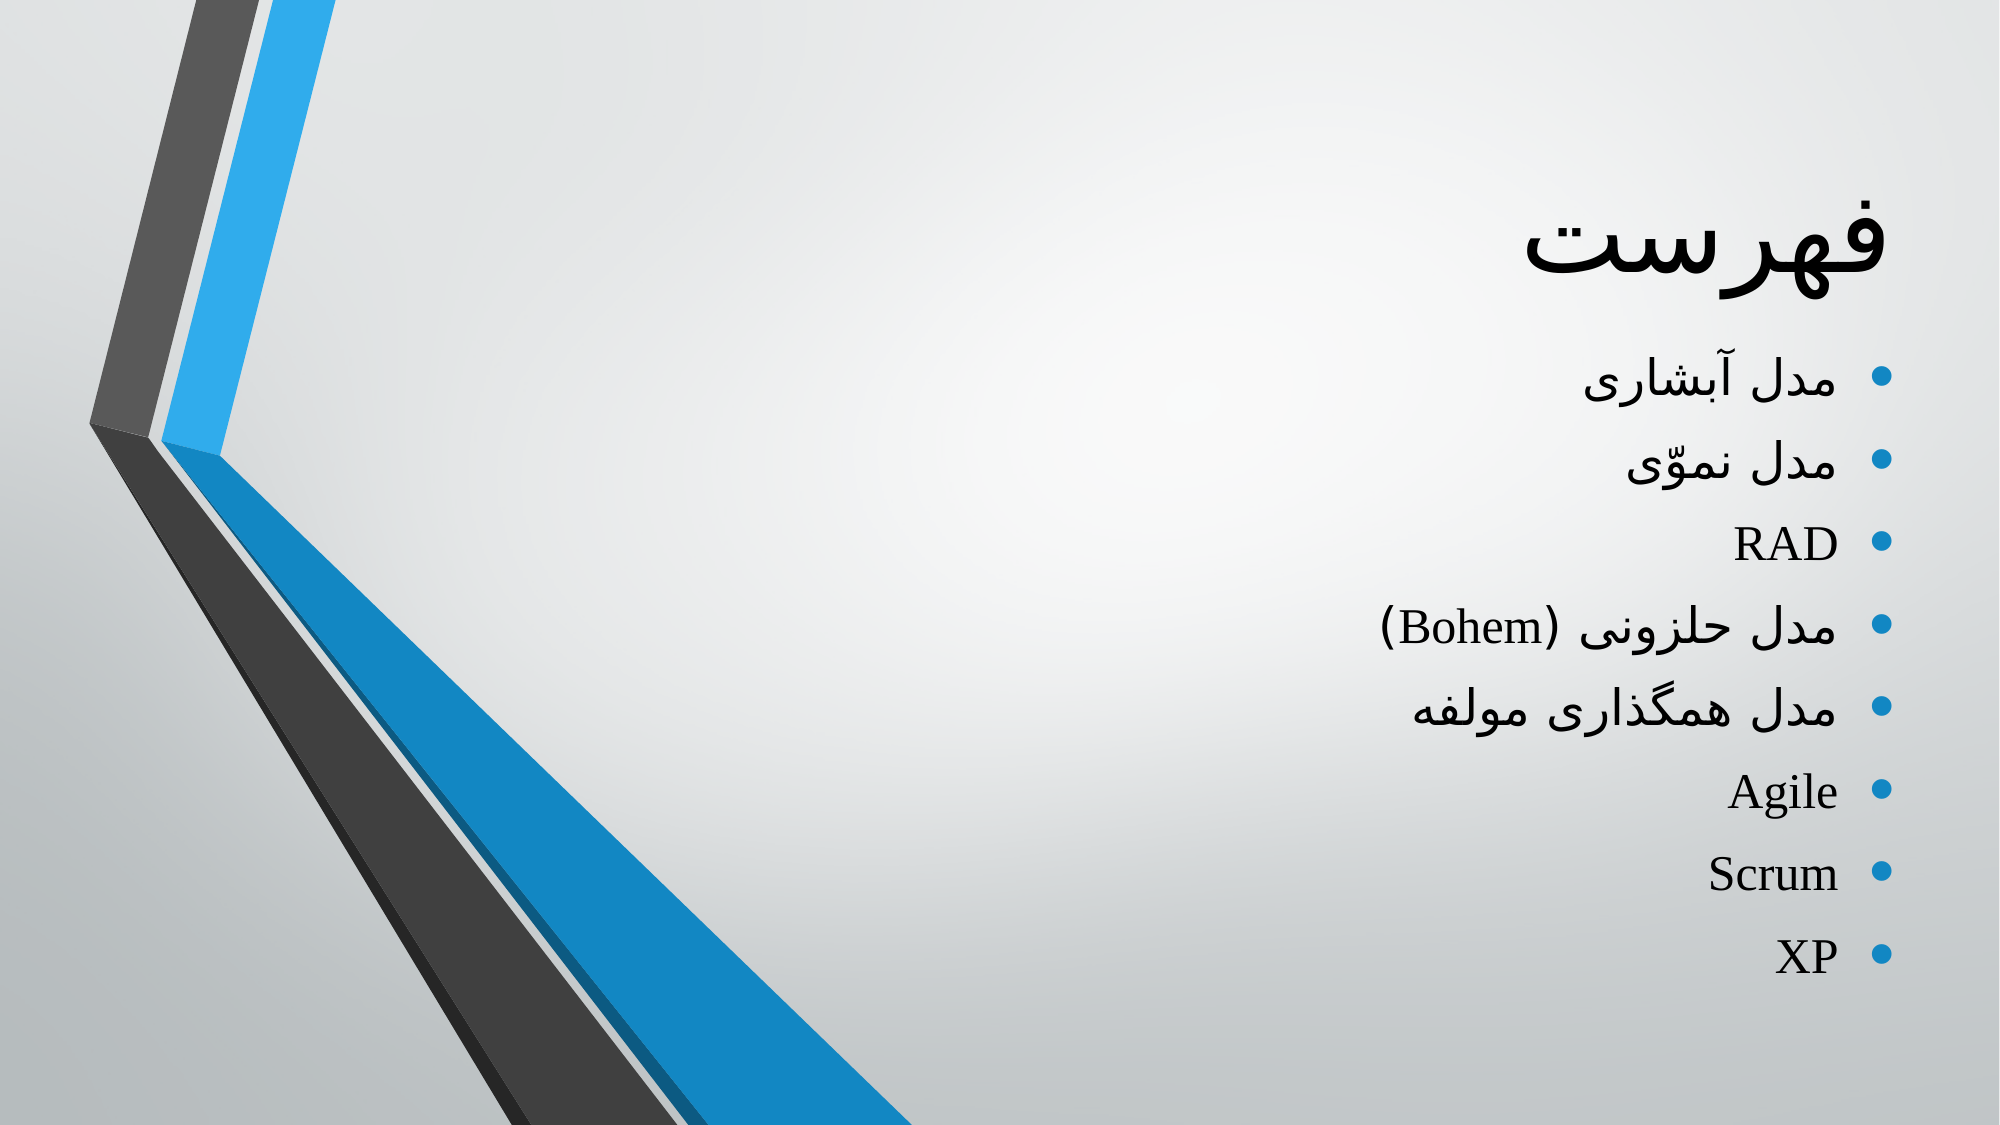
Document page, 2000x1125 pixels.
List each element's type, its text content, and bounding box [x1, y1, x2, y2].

subtitle مدل آبشاری مدل نموّی RAD مدل حلزونی (Bohem) مدل همگذاری مولفه Agile Scrum XP [763, 338, 1910, 1012]
title فهرست [456, 101, 1908, 303]
